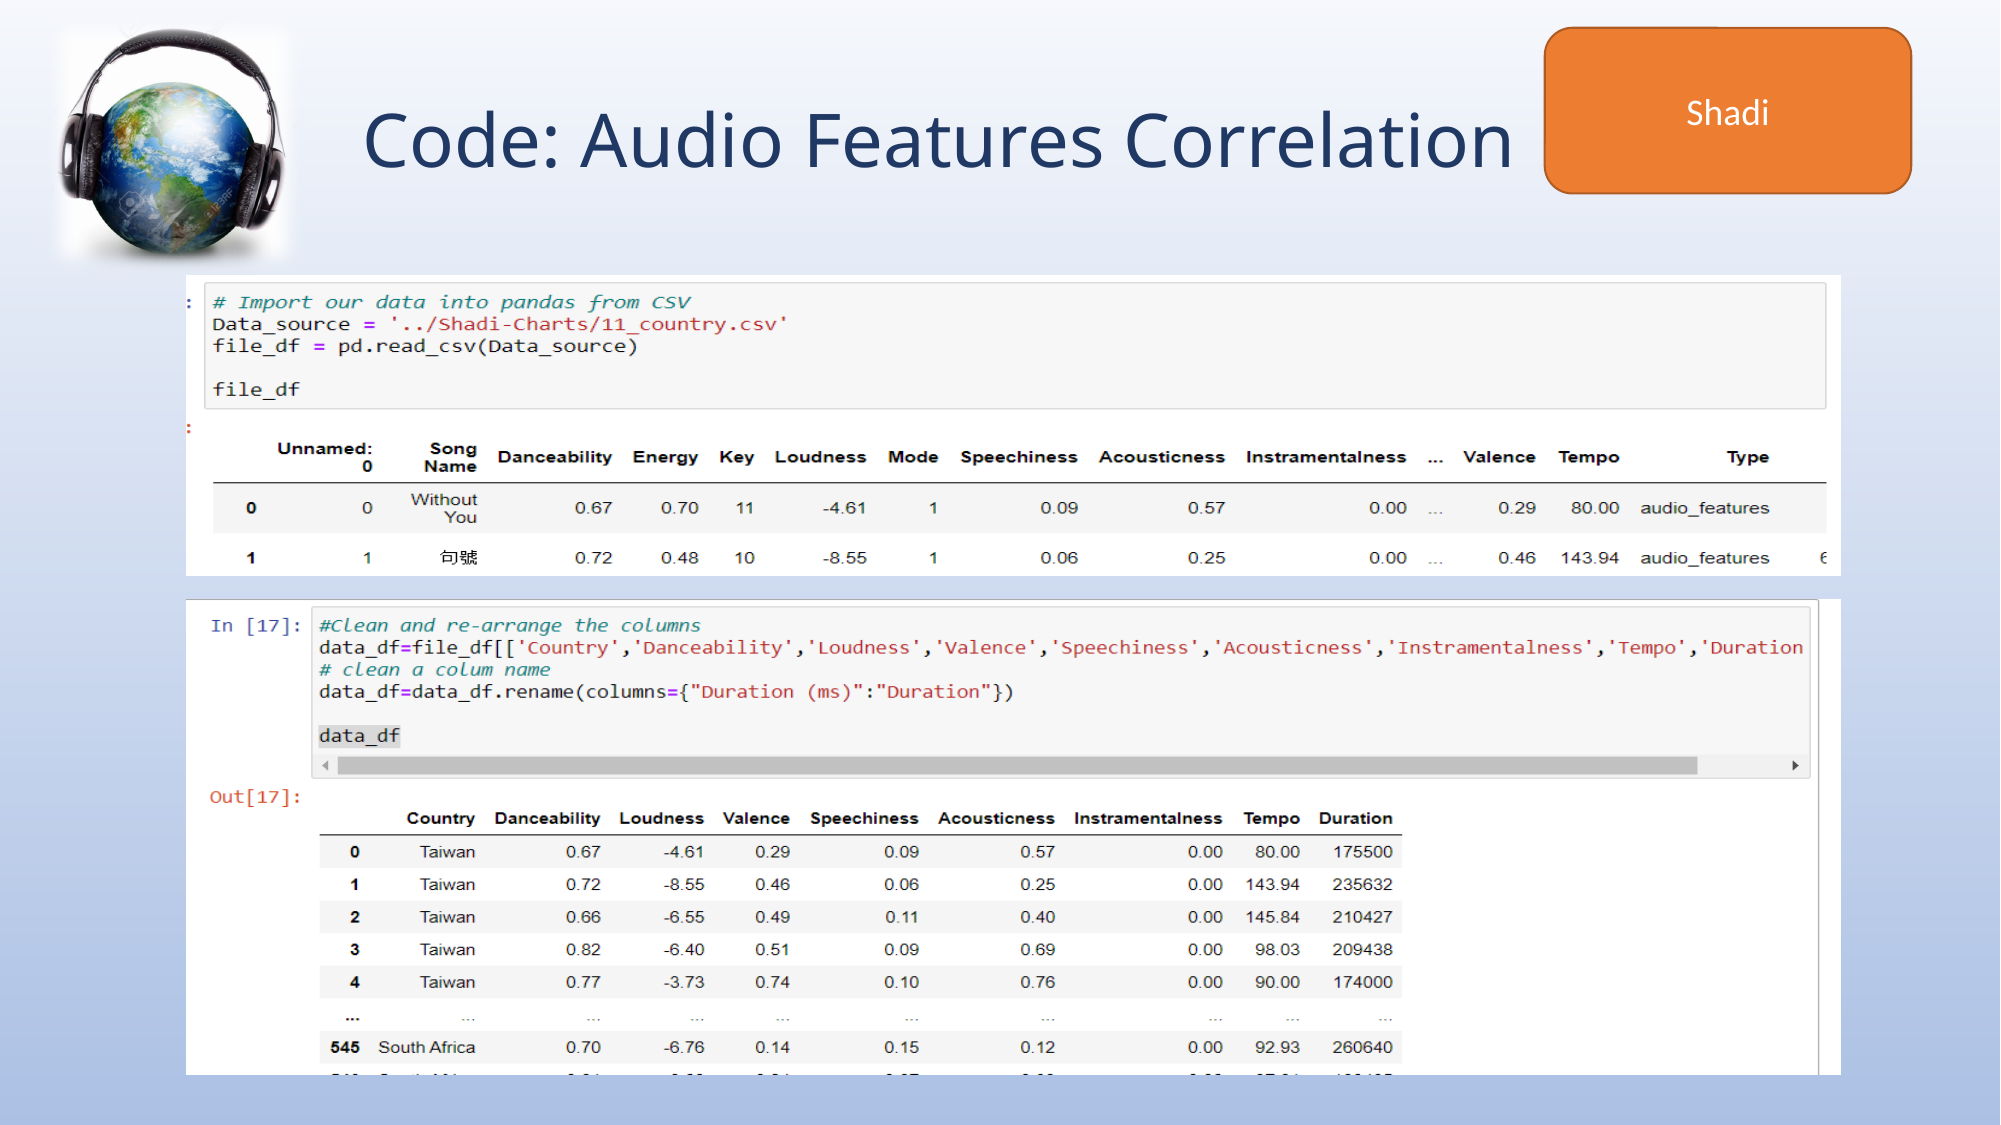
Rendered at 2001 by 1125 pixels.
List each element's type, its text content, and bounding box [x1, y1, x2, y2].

text_box Shadi [1543, 26, 1913, 195]
title Code: Audio Features Correlation [347, 60, 1545, 227]
picture [186, 599, 1841, 1075]
picture [42, 11, 1841, 576]
list [137, 275, 1863, 1114]
